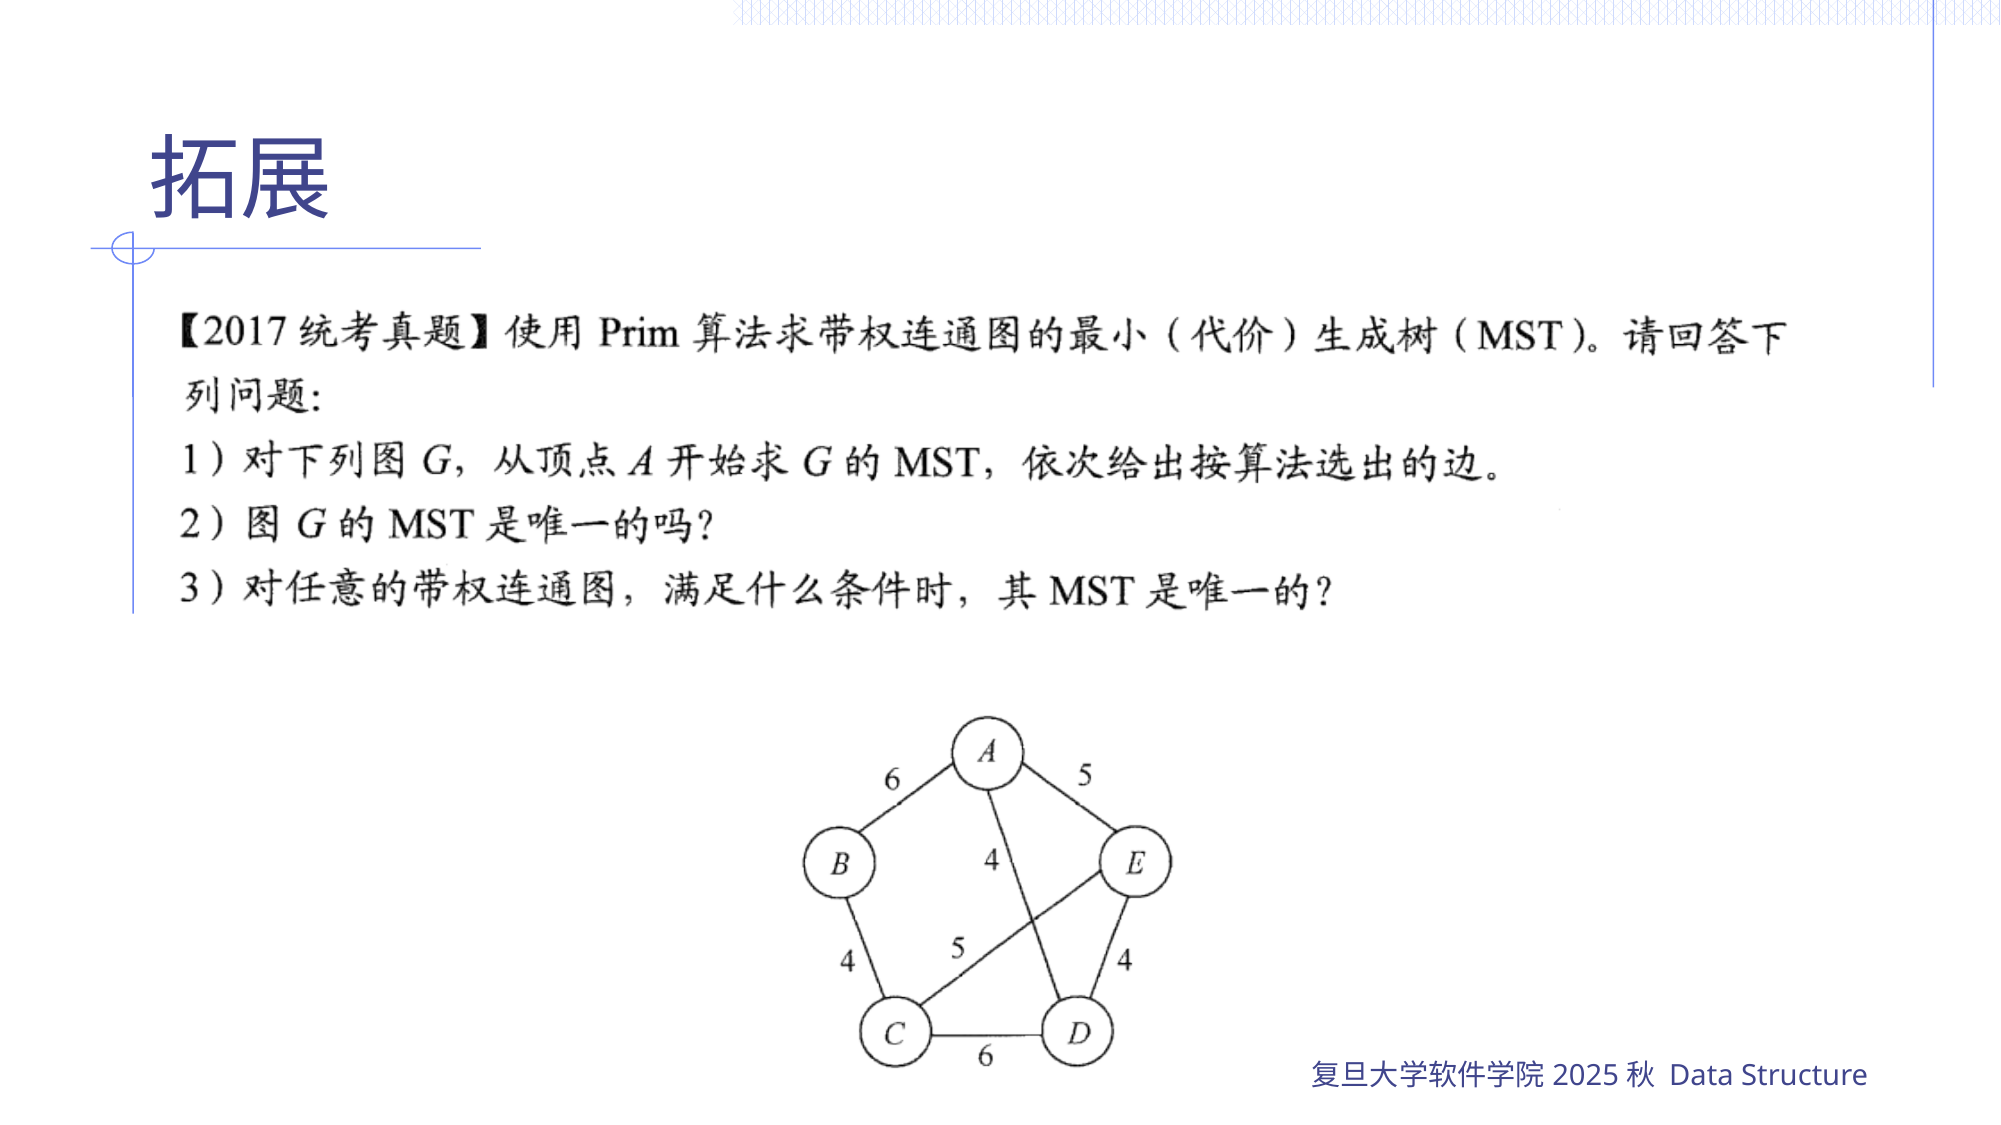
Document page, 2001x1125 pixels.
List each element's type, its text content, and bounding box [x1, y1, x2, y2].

title 拓展 [133, 50, 1834, 238]
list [166, 301, 1800, 652]
picture [736, 691, 1231, 1090]
